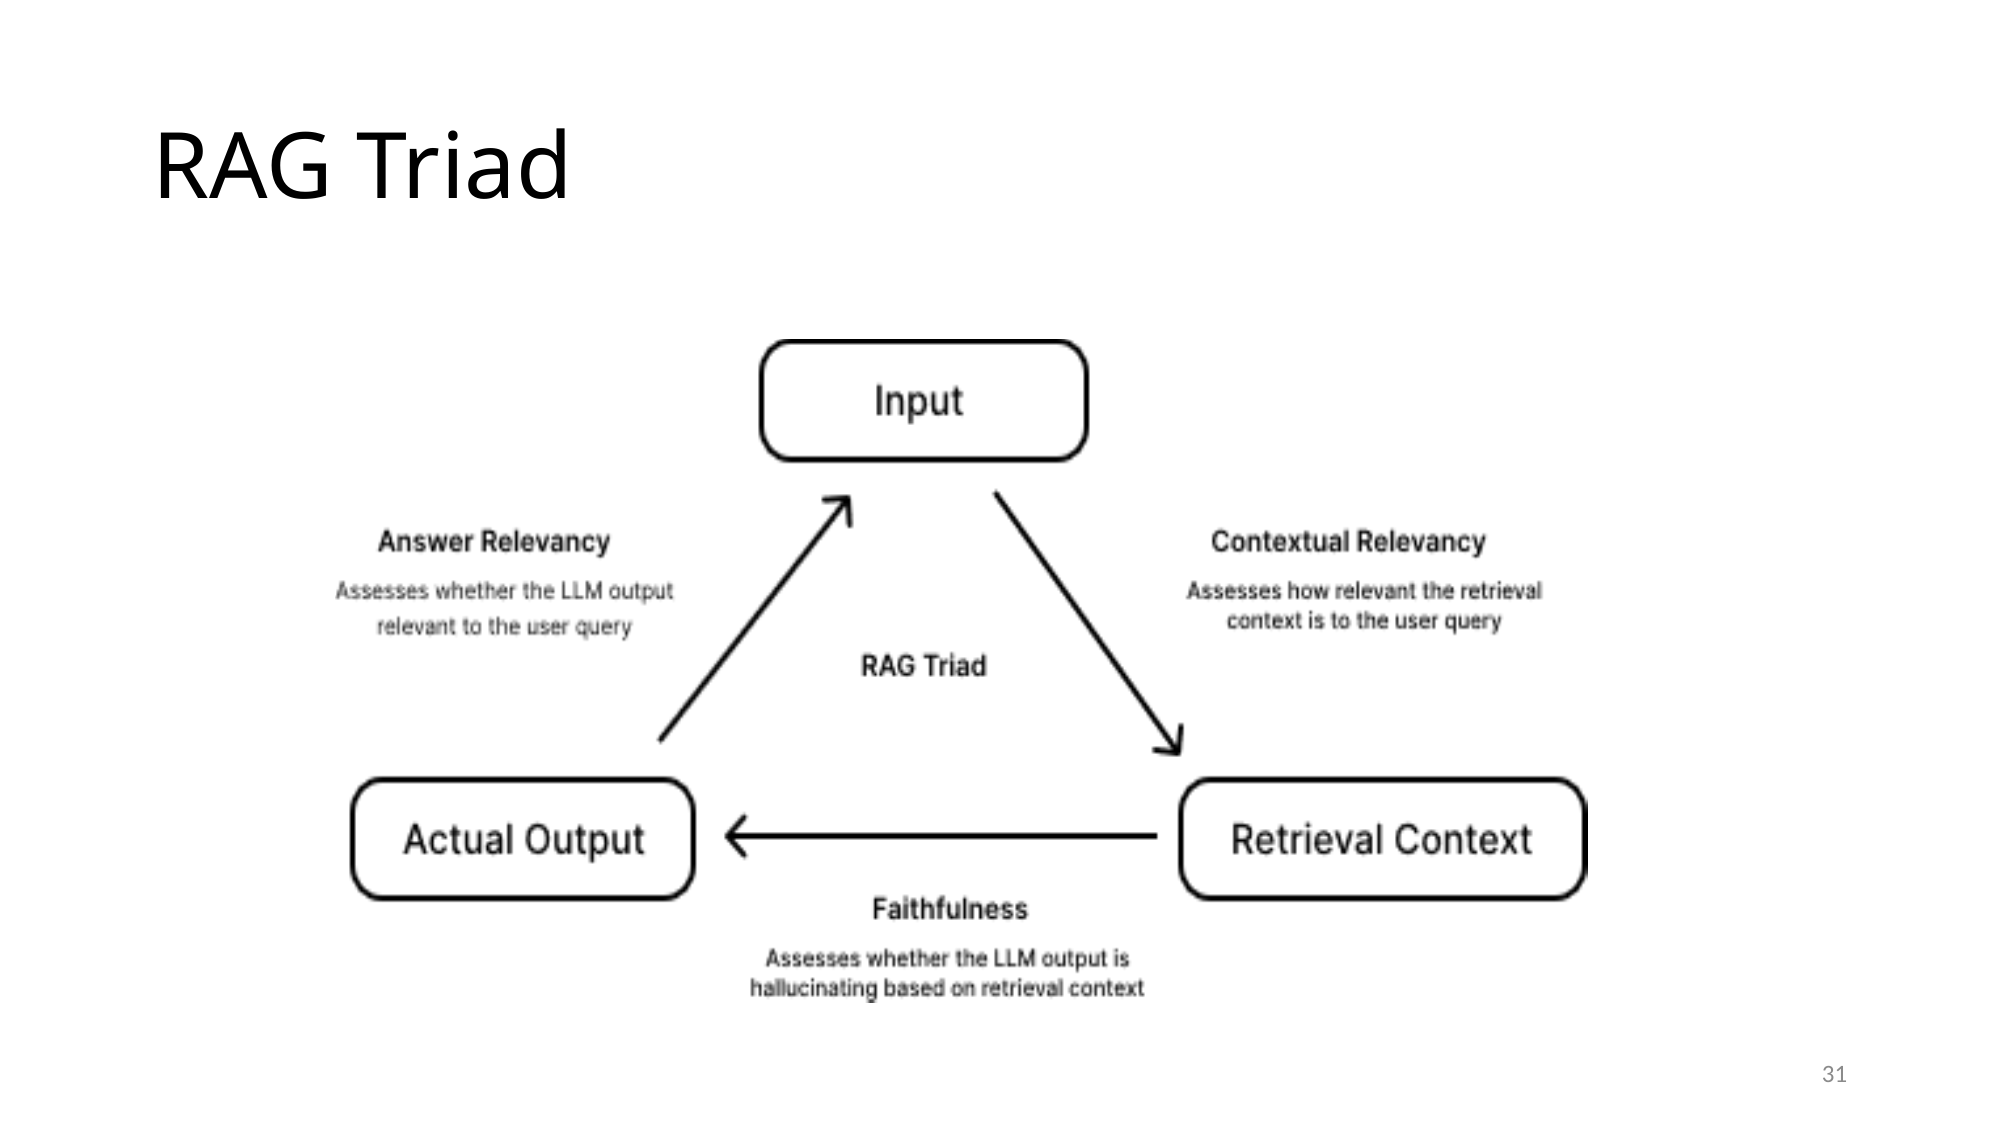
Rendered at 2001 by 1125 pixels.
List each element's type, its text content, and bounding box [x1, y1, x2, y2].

picture [334, 339, 1588, 1003]
title RAG Triad [137, 59, 1863, 278]
slide_number 31 [1412, 1042, 1863, 1103]
